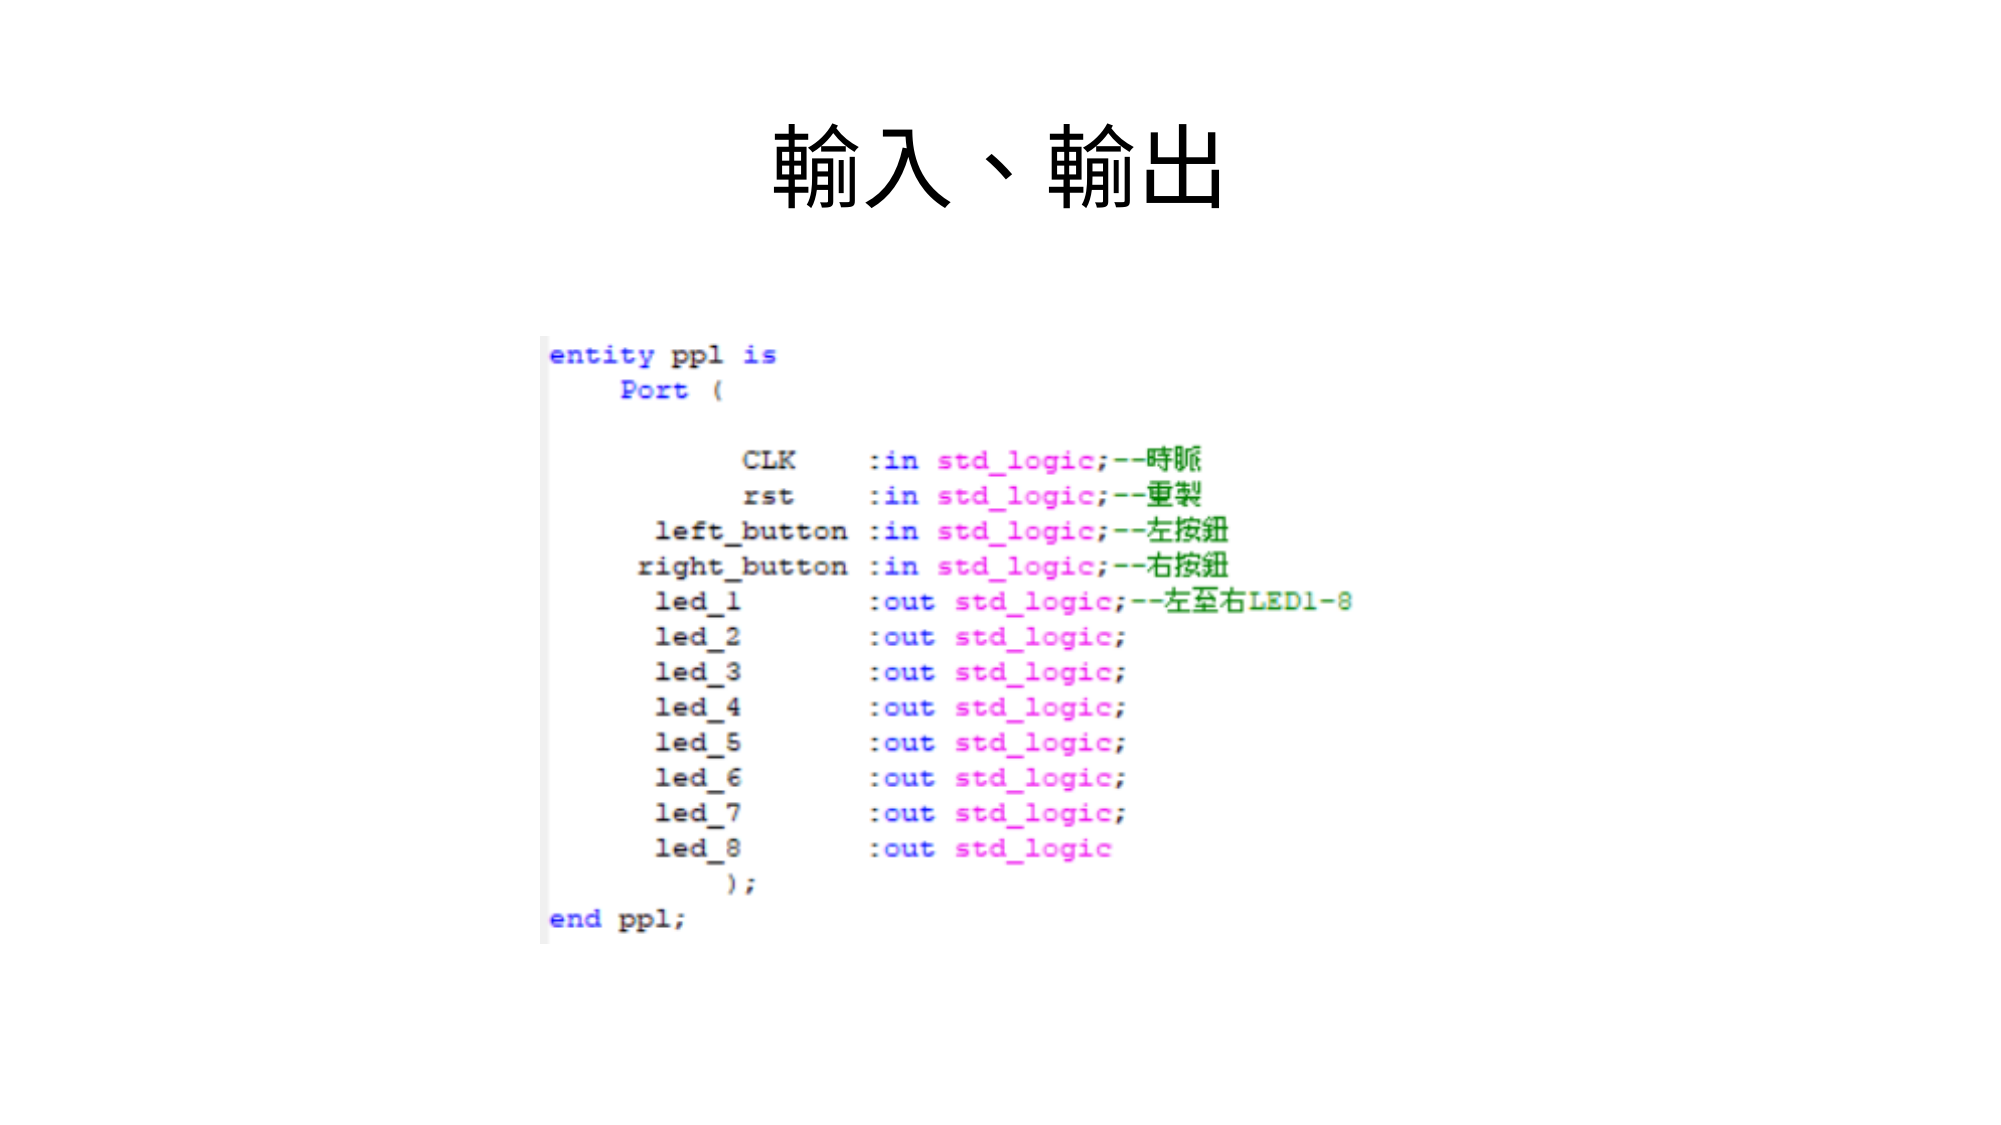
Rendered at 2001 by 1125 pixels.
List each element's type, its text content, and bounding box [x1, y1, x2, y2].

title 輸入、輸出 [137, 62, 1863, 281]
picture [540, 336, 1460, 945]
